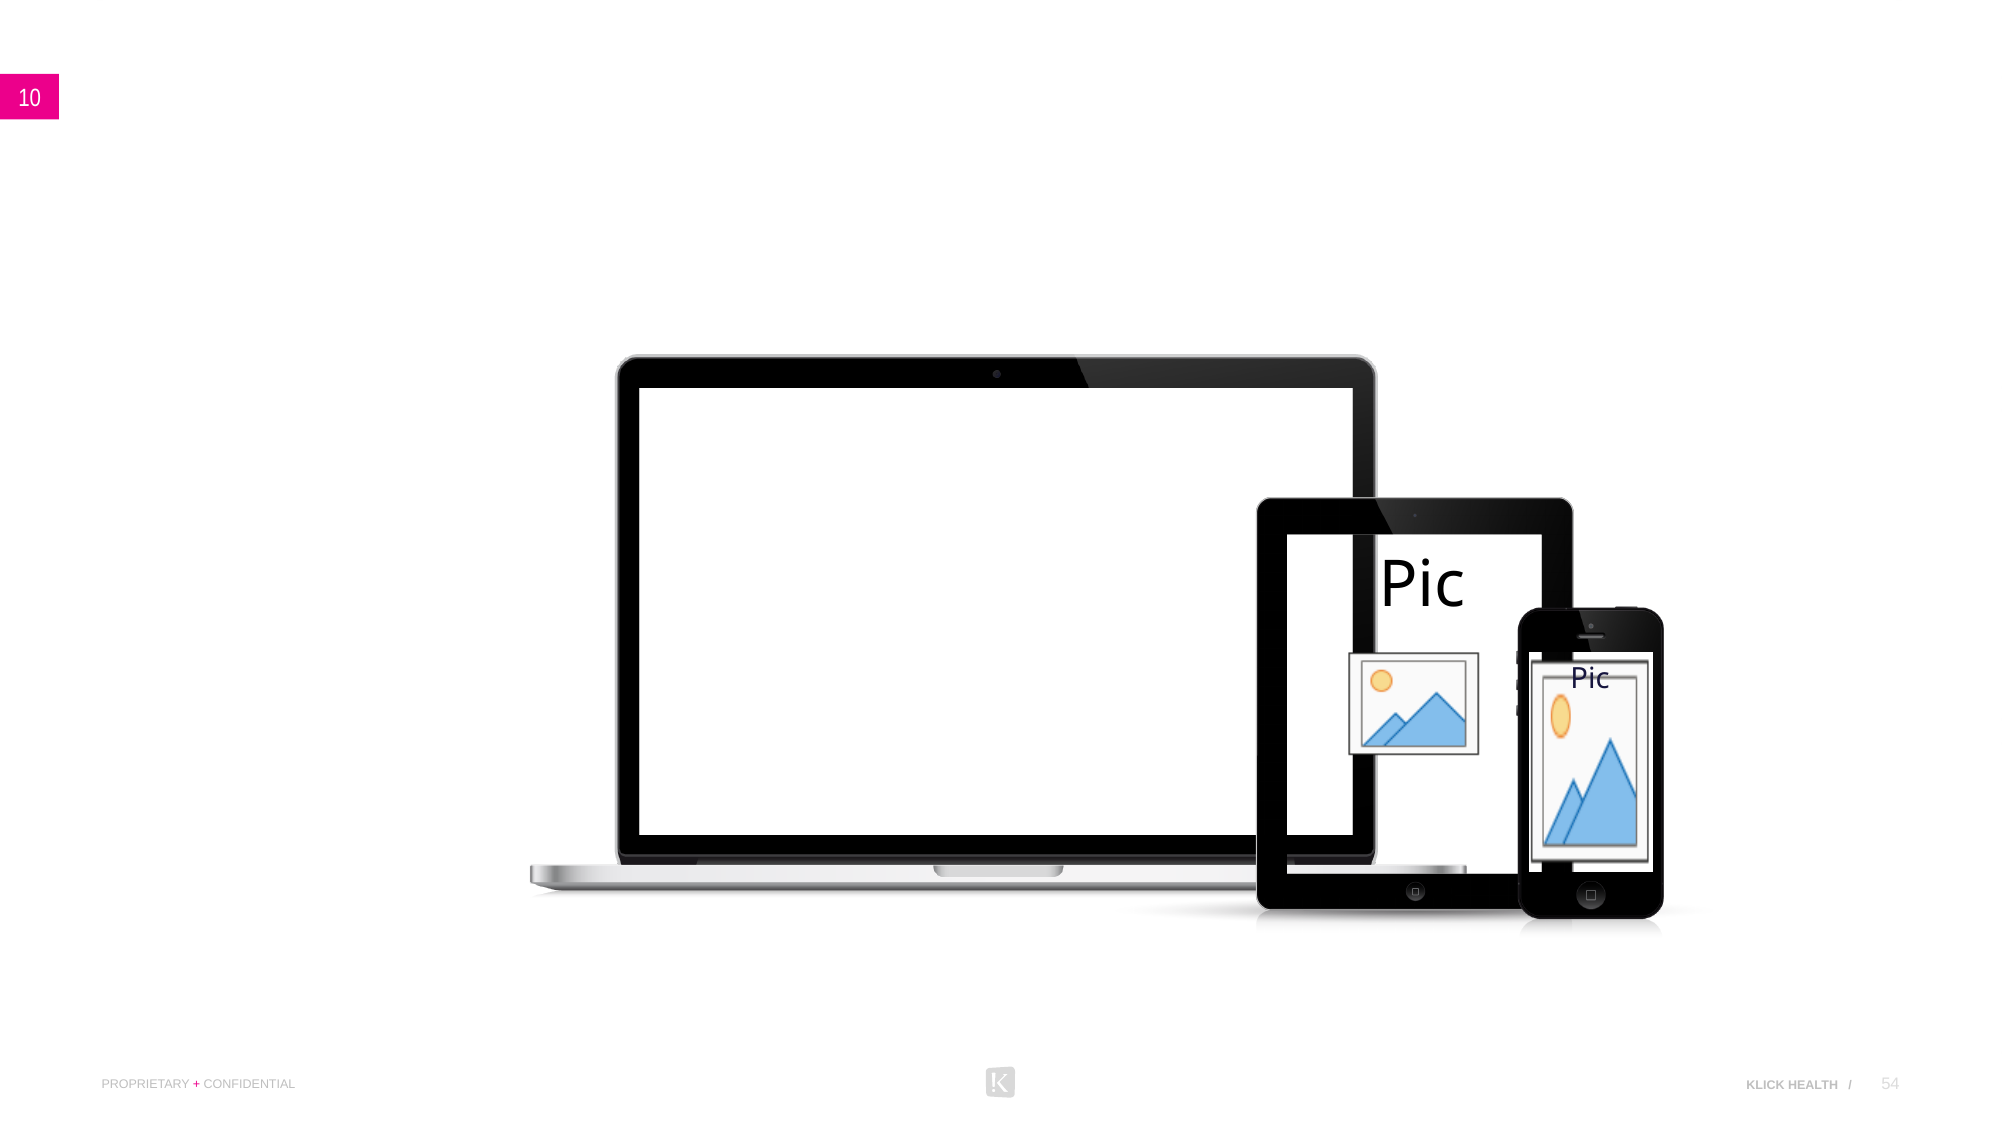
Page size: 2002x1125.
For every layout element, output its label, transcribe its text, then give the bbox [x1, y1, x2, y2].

picture [529, 354, 1714, 938]
slide_number 54 [1858, 1072, 1900, 1094]
list 10 [0, 73, 59, 120]
